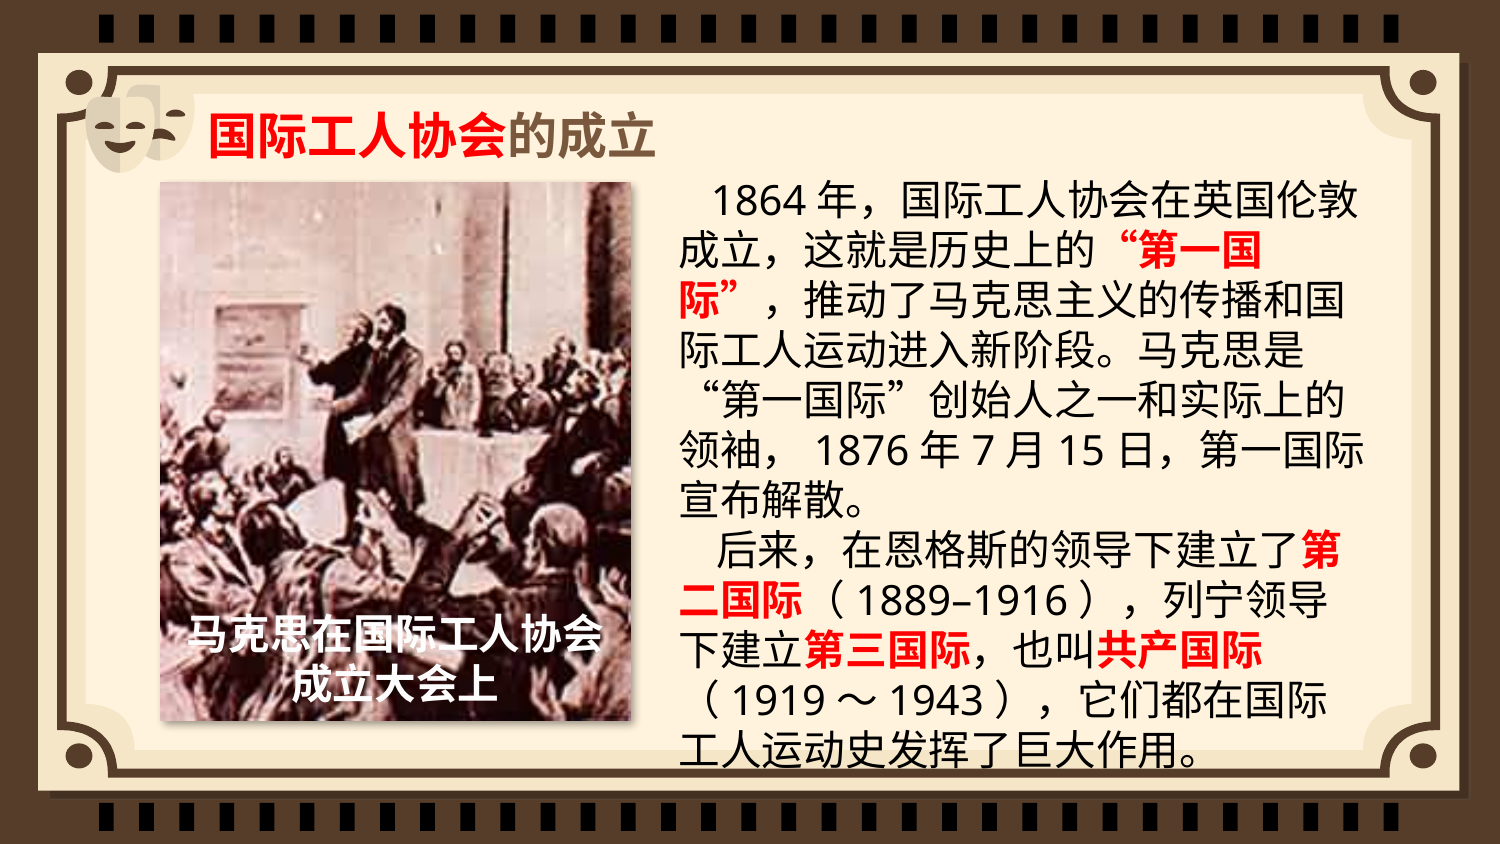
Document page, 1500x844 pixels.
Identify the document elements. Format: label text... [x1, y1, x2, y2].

title 国际工人协会的成立 [198, 93, 1366, 177]
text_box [85, 84, 195, 174]
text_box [159, 182, 632, 721]
text_box 1864年，国际工人协会在英国伦敦成立，这就是历史上的“第一国际”，推动了马克思主义的传播和国际工人运动进入新阶段。马克思是“第一国际”创始人之一和实际上的领袖，1876年7月15日，第一国际宣布解散。 后来，在恩格斯的领导下建立了第二国际（1889–1916），列宁领导下建立第三国际，也叫共产国际（1919～1943），它们都在国际工人运动史发挥了巨大作用。 [663, 166, 1383, 782]
